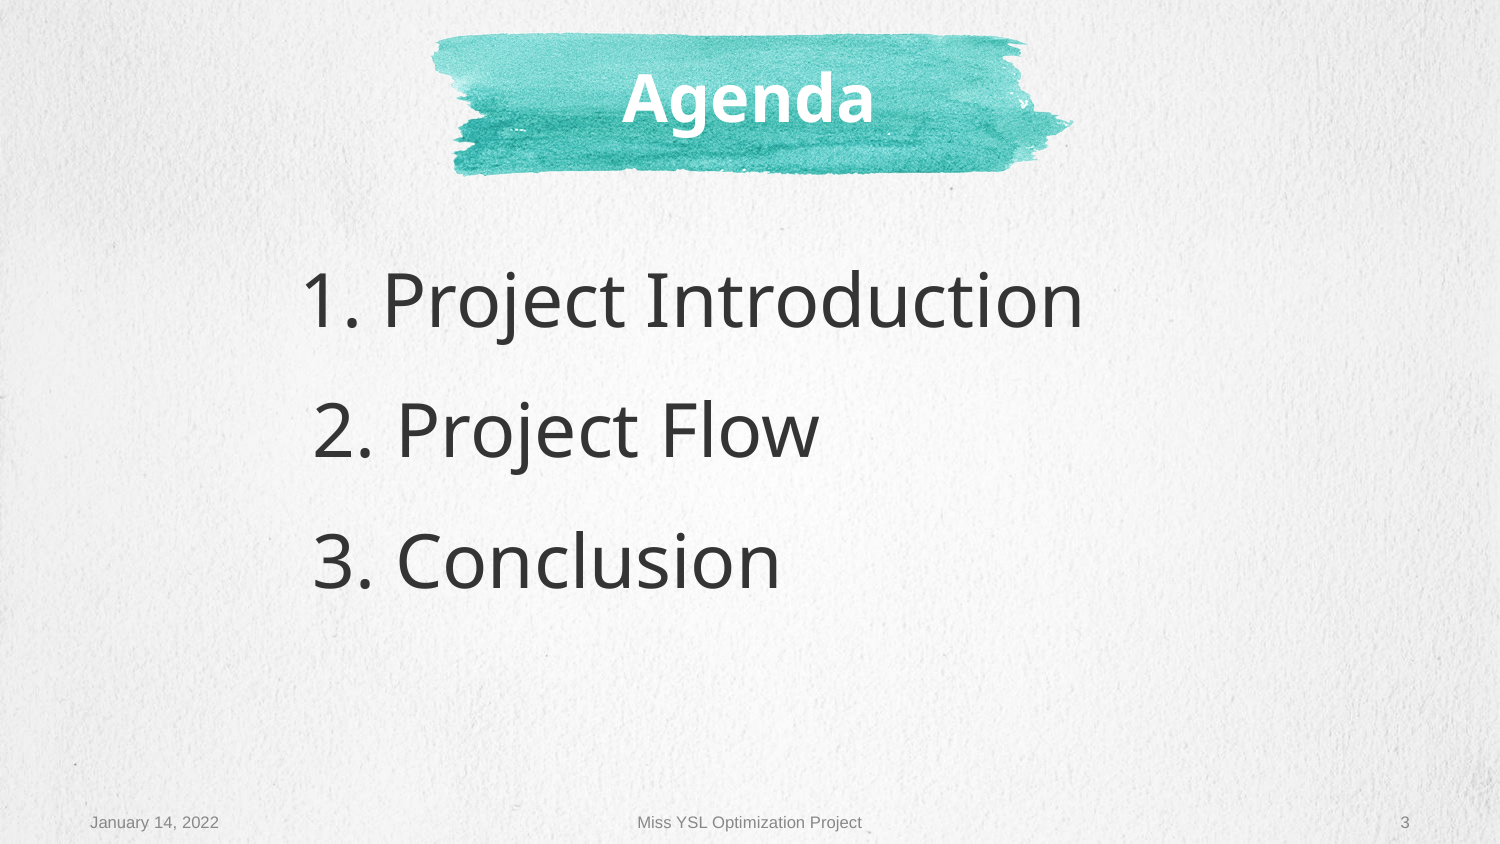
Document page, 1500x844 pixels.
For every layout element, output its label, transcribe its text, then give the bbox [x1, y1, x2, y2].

slide_number 3 [1074, 799, 1425, 844]
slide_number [75, 799, 425, 844]
title Agenda [520, 37, 980, 154]
list 1. Project Introduction 2. Project Flow 3. Conclusion [147, 244, 1365, 777]
picture [0, 0, 1500, 844]
footer Miss YSL Optimization Project [512, 799, 988, 844]
